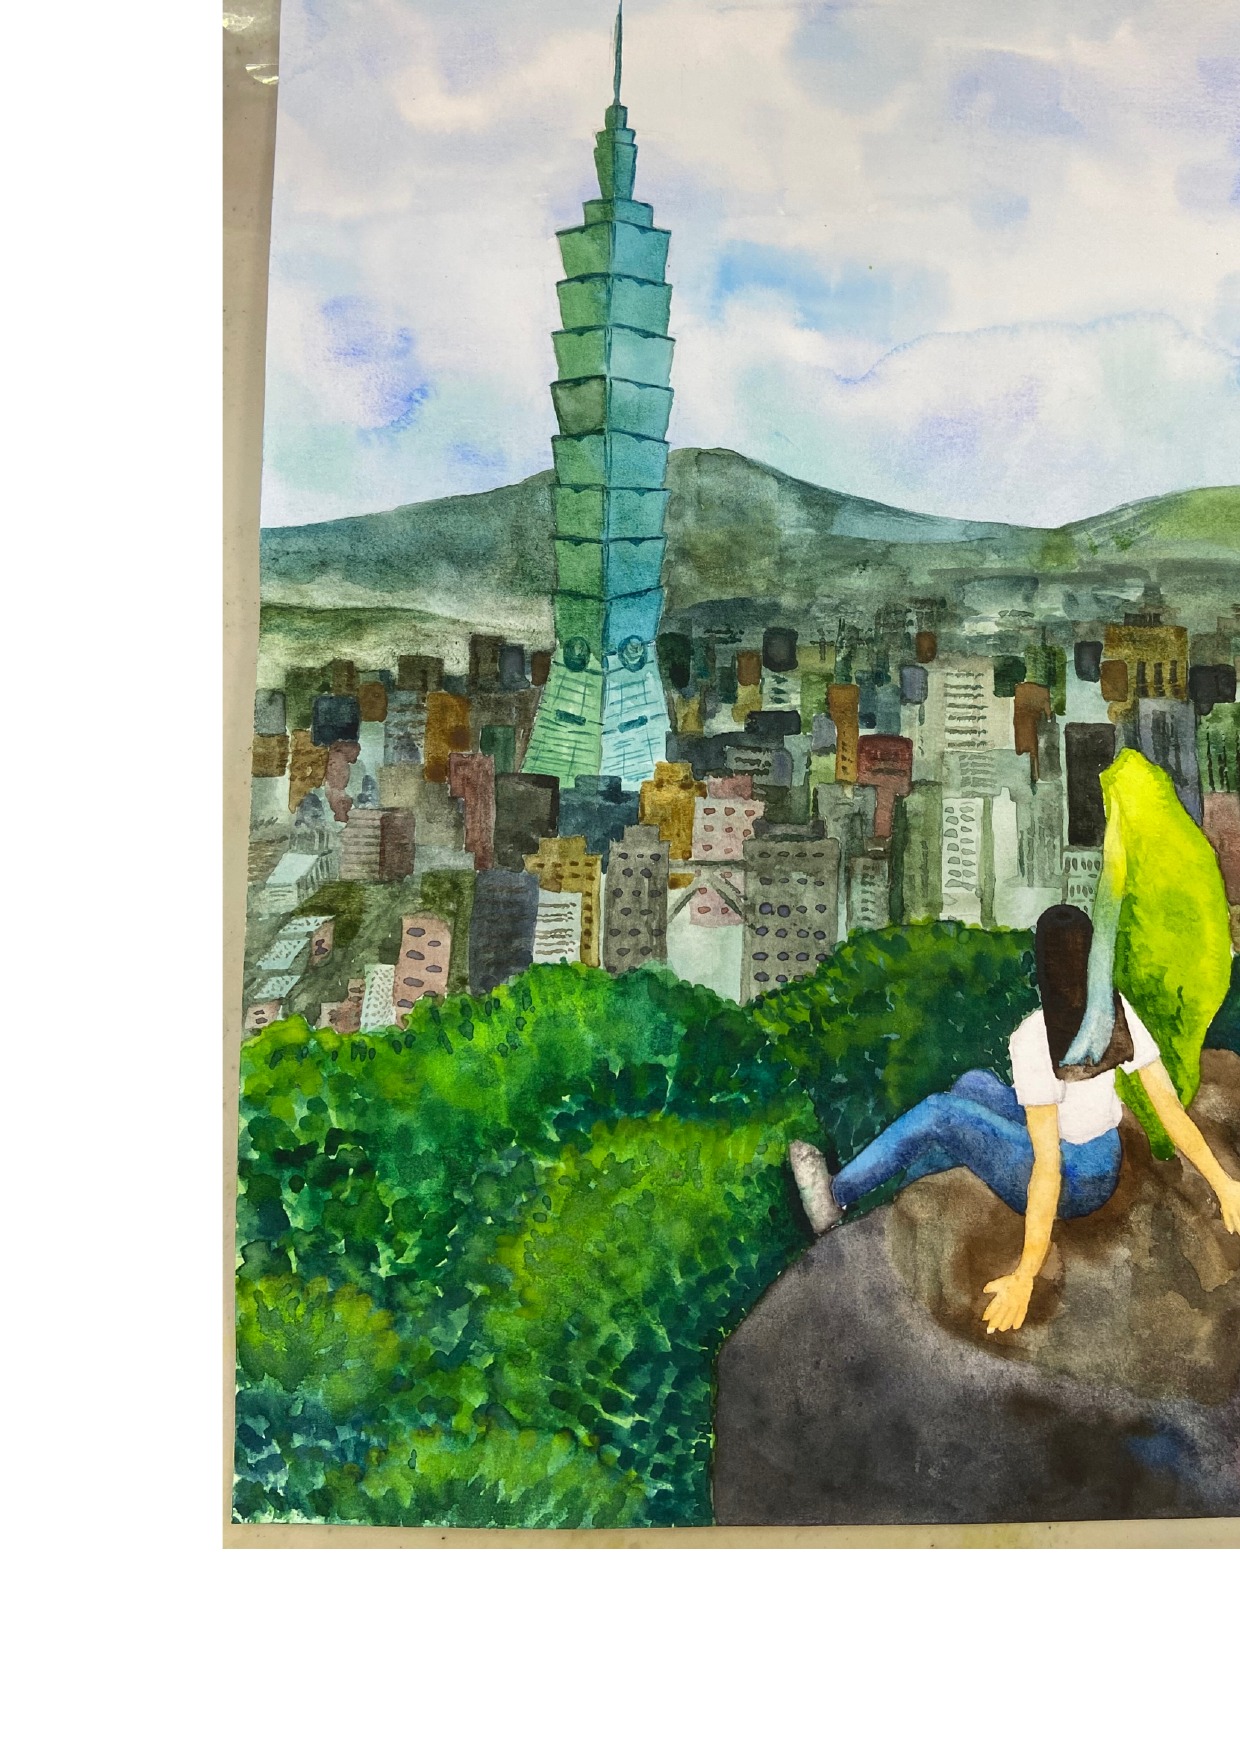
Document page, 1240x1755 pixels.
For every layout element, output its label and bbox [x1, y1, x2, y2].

picture [0, 0, 1240, 1549]
